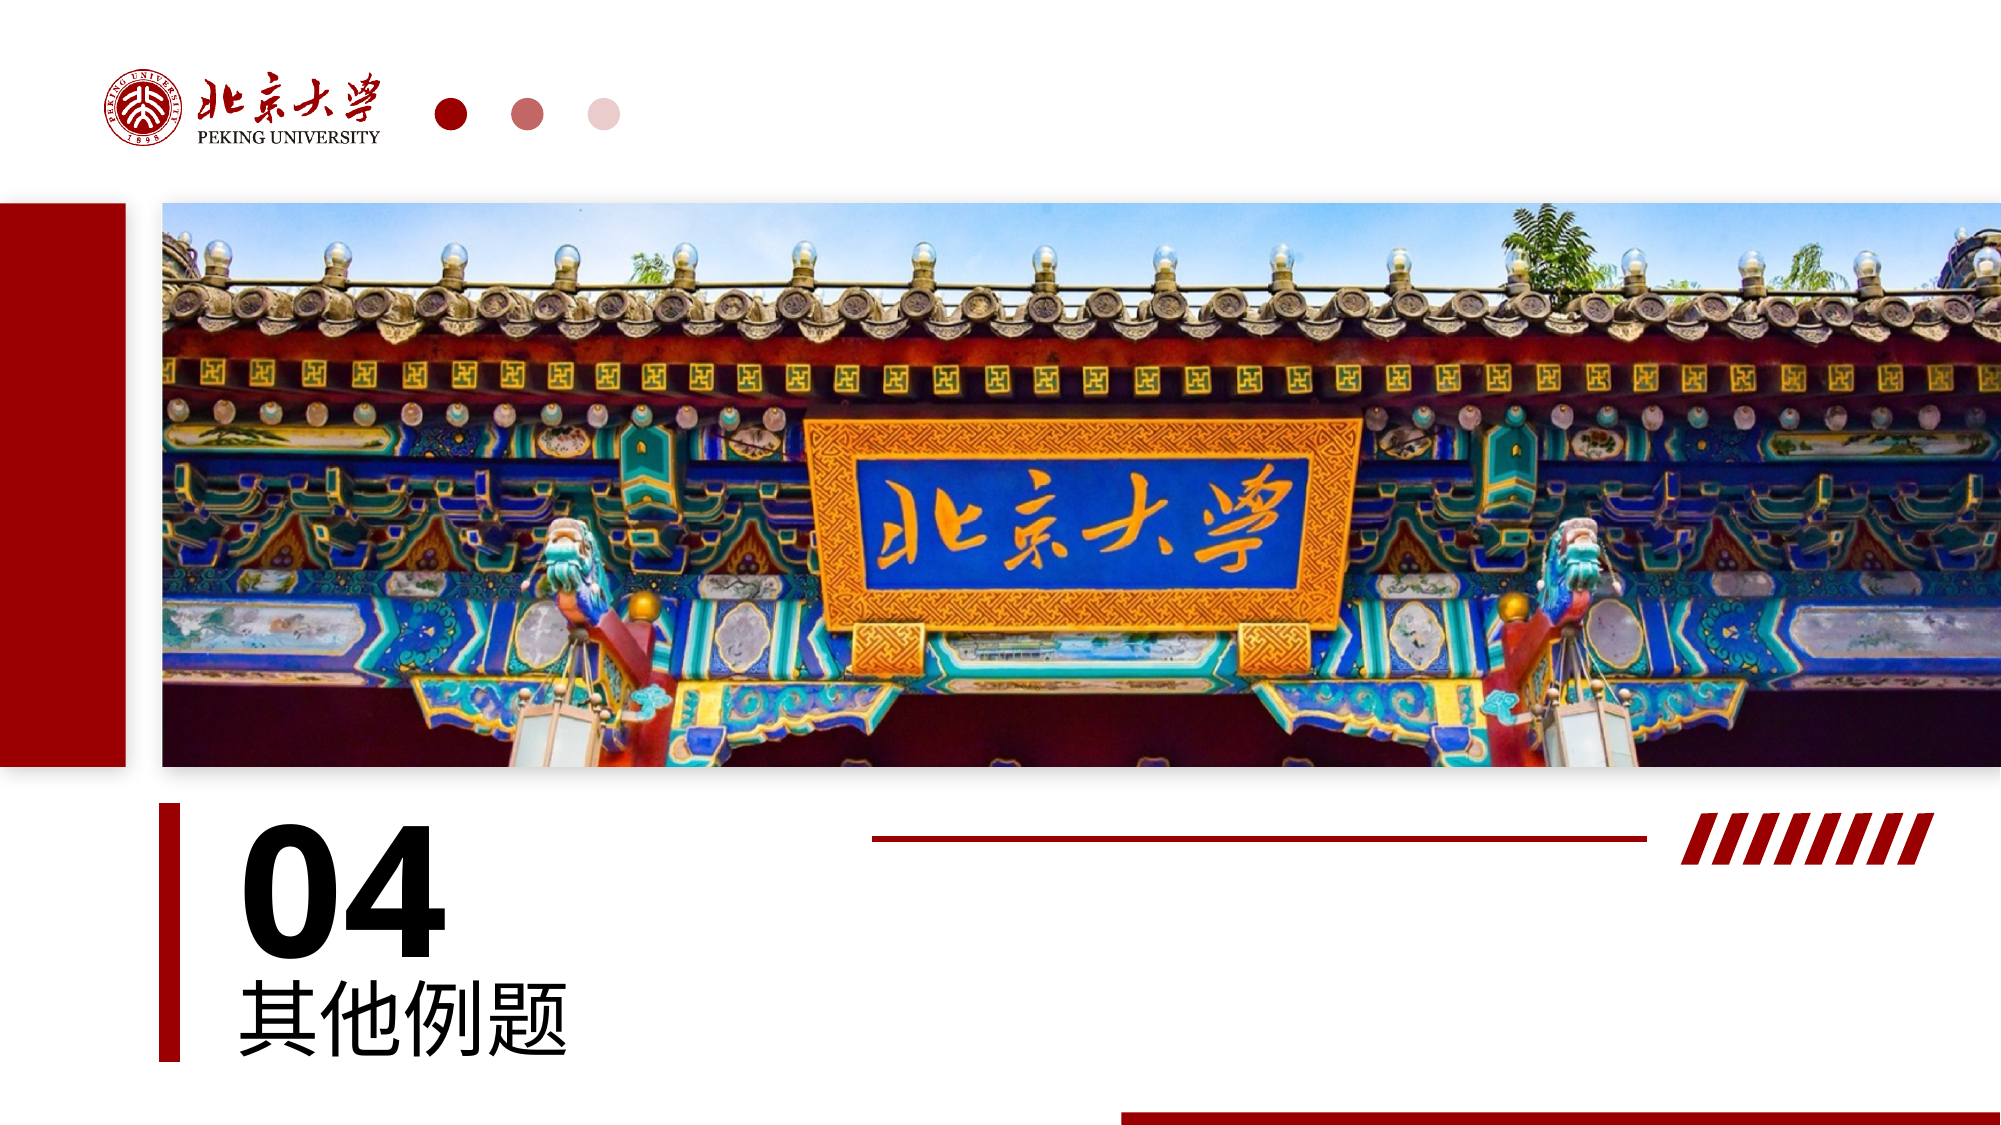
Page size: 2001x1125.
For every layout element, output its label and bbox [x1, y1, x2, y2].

text_box [1682, 813, 1933, 864]
text_box [161, 203, 2000, 767]
text_box [1121, 1112, 2000, 1125]
text_box [0, 203, 126, 767]
picture [104, 69, 380, 147]
text_box [434, 97, 621, 131]
text_box [169, 767, 585, 1076]
